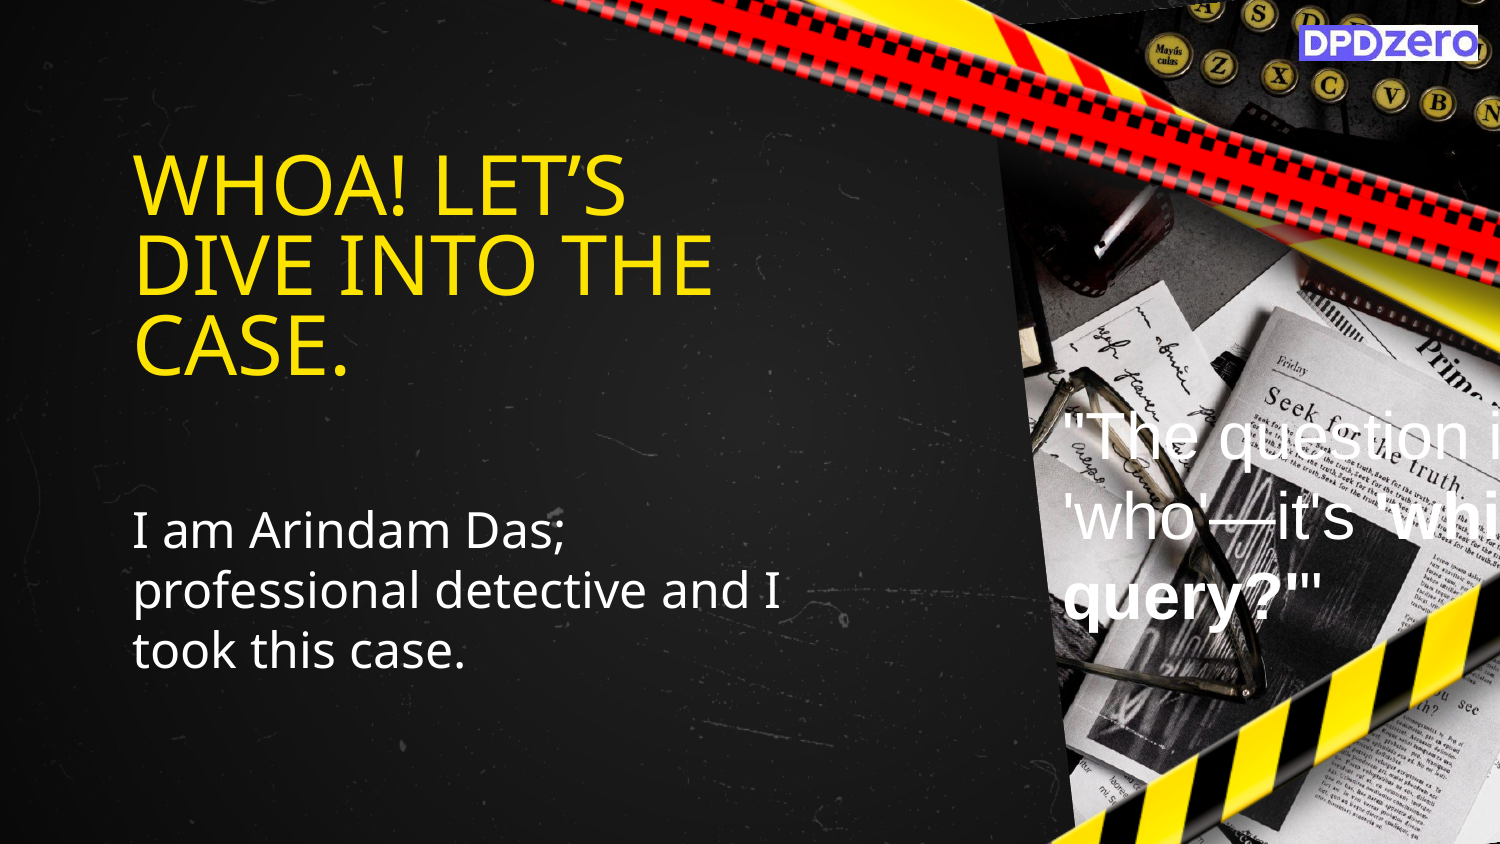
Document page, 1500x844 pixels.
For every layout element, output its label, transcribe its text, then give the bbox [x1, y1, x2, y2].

picture [125, 0, 1500, 844]
list I am Arindam Das; professional detective and I took this case. [116, 483, 845, 643]
title WHOA! LET’S DIVE INTO THE CASE. [116, 136, 428, 315]
